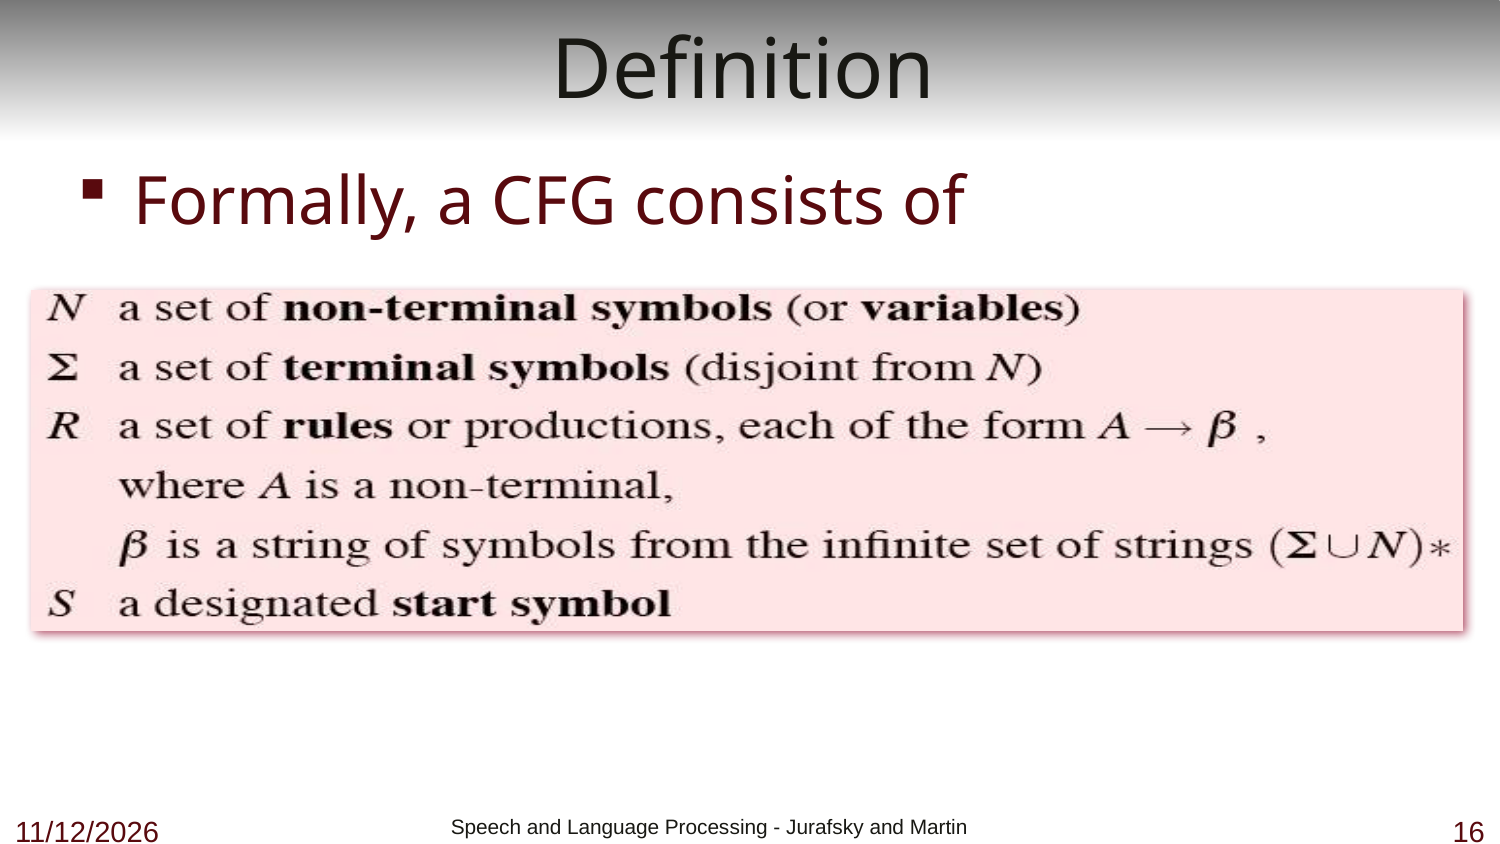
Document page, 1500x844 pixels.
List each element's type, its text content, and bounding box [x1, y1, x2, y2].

footer Speech and Language Processing - Jurafsky and Martin [199, 806, 1424, 844]
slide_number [0, 806, 199, 844]
title Definition [12, 0, 1475, 132]
slide_number 16 [1424, 806, 1500, 844]
list Formally, a CFG consists of [62, 150, 1413, 244]
picture [30, 290, 1463, 632]
